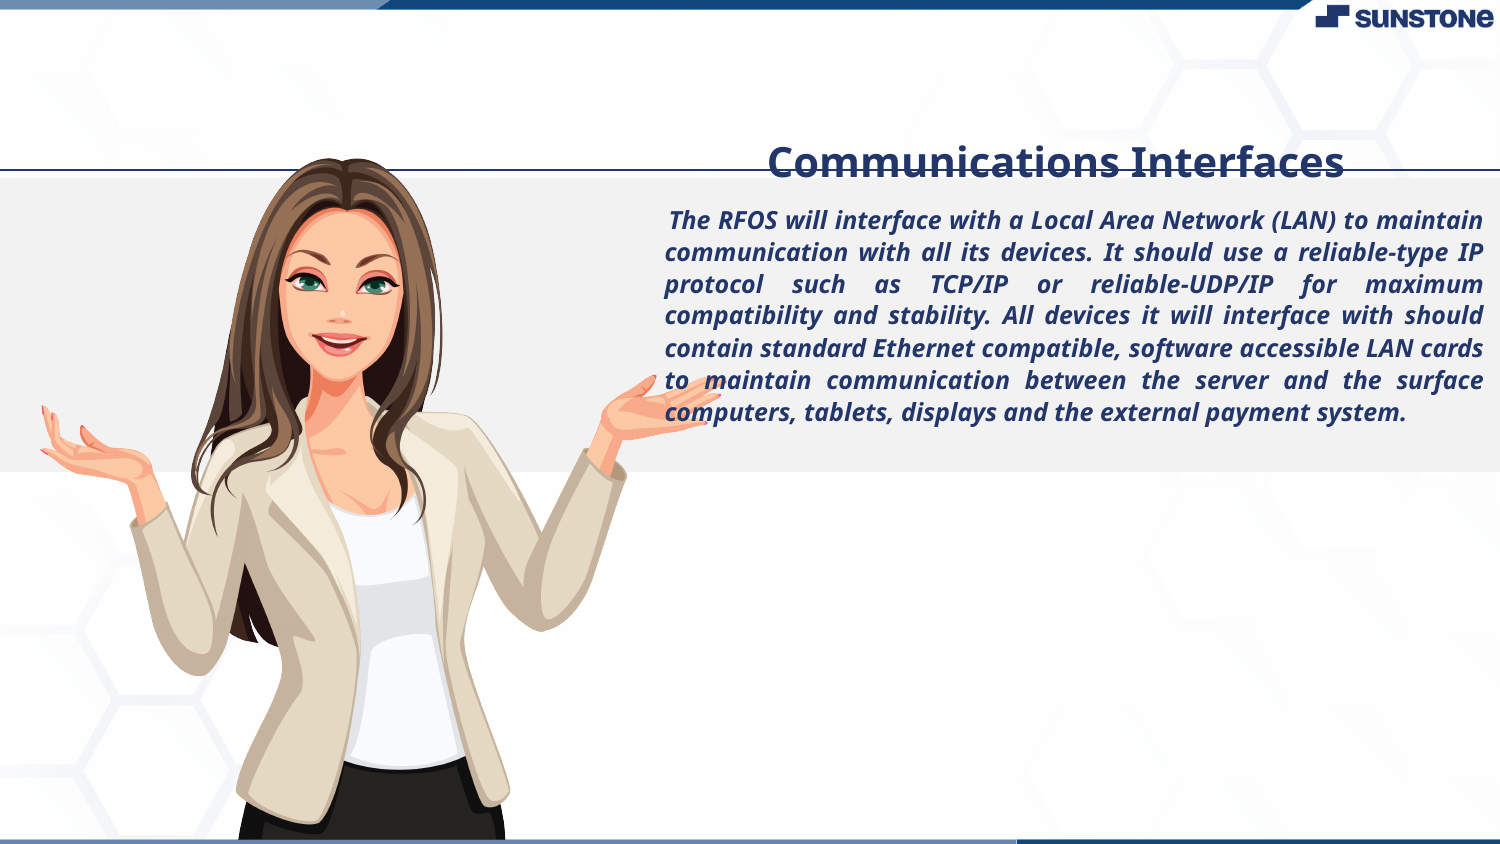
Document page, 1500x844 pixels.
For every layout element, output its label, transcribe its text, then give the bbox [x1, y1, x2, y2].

picture [0, 0, 1500, 844]
list Communications Interfaces The RFOS will interface with a Local Area Network (LAN) to maintain communication with all its devices. It should use a reliable-type IP protocol such as TCP/IP or reliable-UDP/IP for maximum compatibility and stability. All devices it will interface with should contain standard Ethernet compatible, software accessible LAN cards to maintain communication between the server and the surface computers, tablets, displays and the external payment system. [574, 168, 1500, 467]
